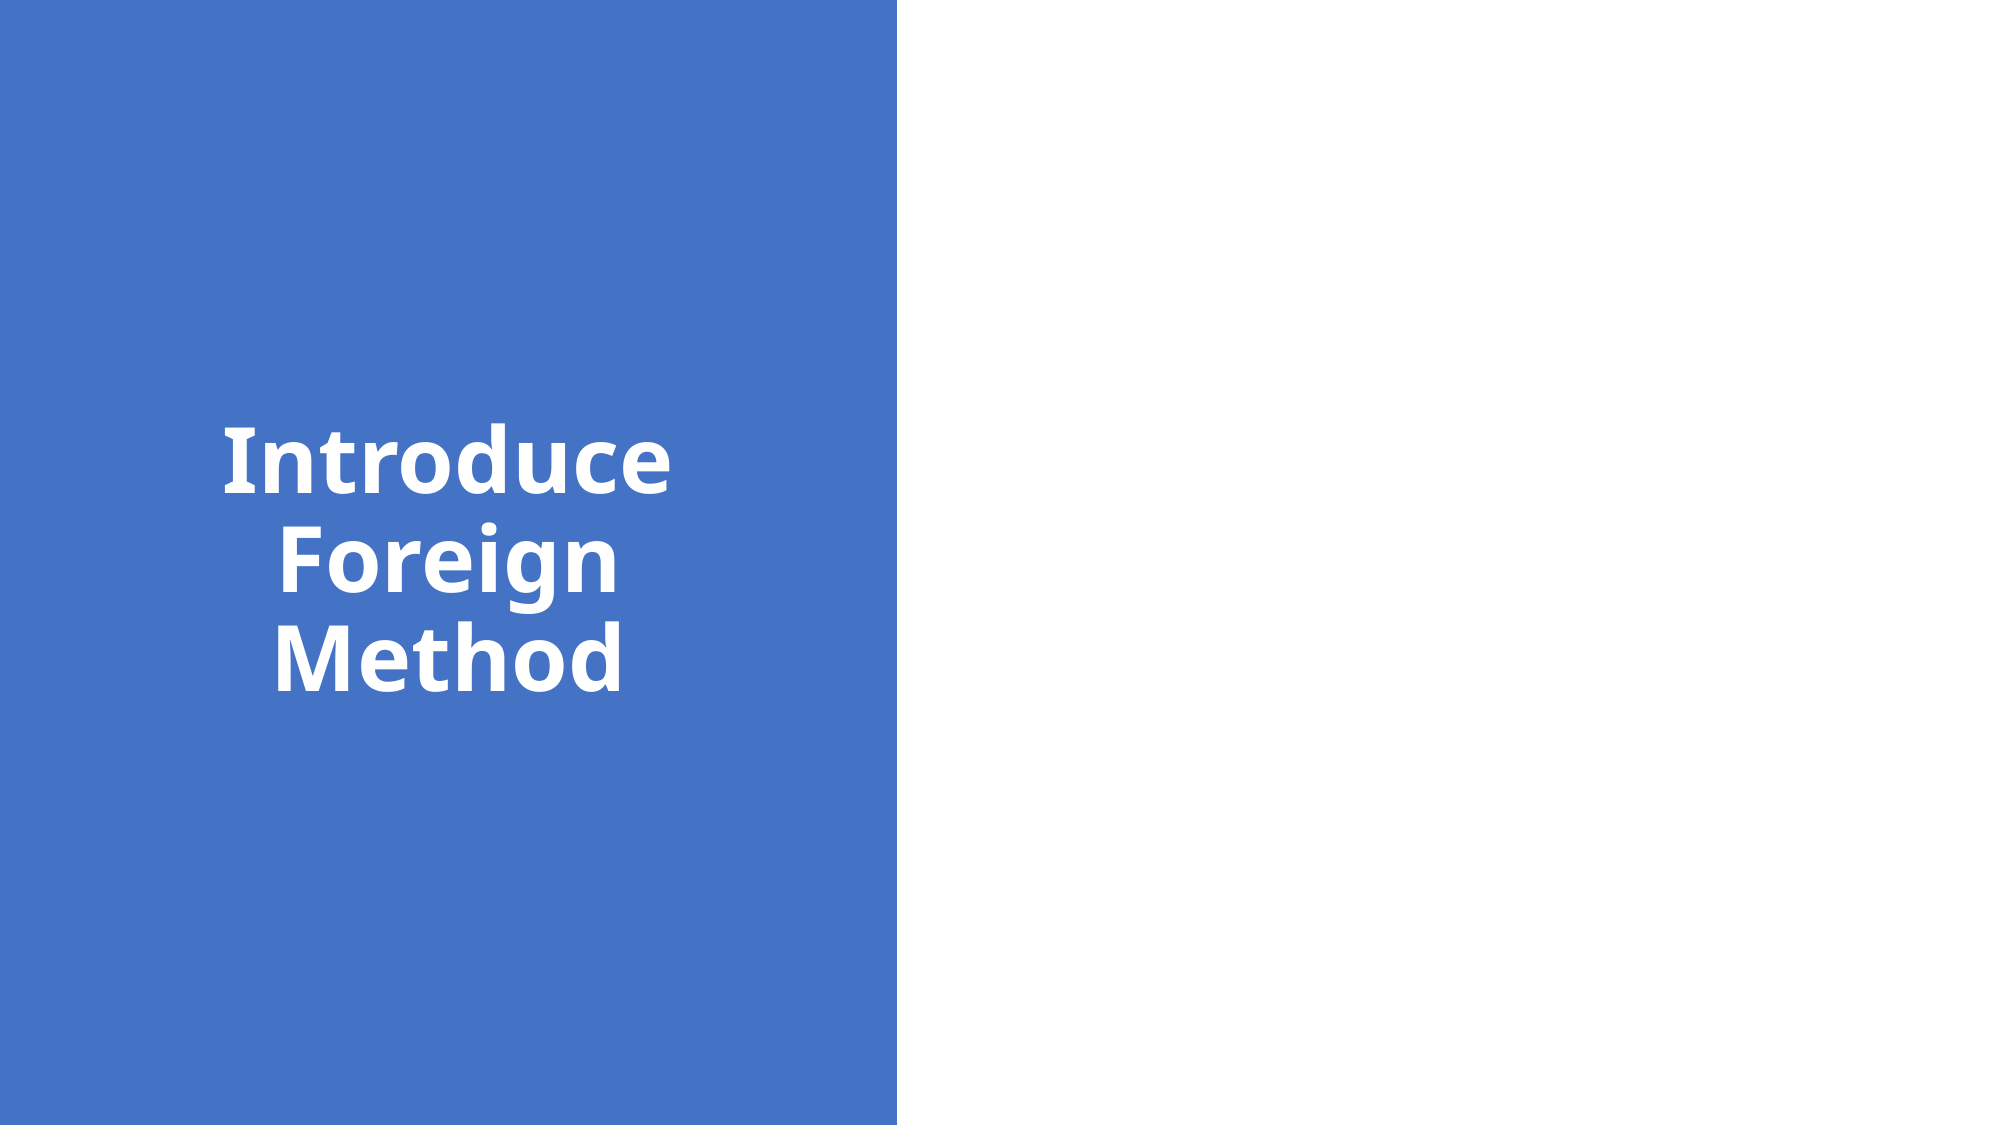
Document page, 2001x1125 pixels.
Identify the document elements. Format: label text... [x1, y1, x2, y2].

text_box [0, 0, 898, 1125]
title Introduce Foreign Method [101, 104, 796, 1021]
